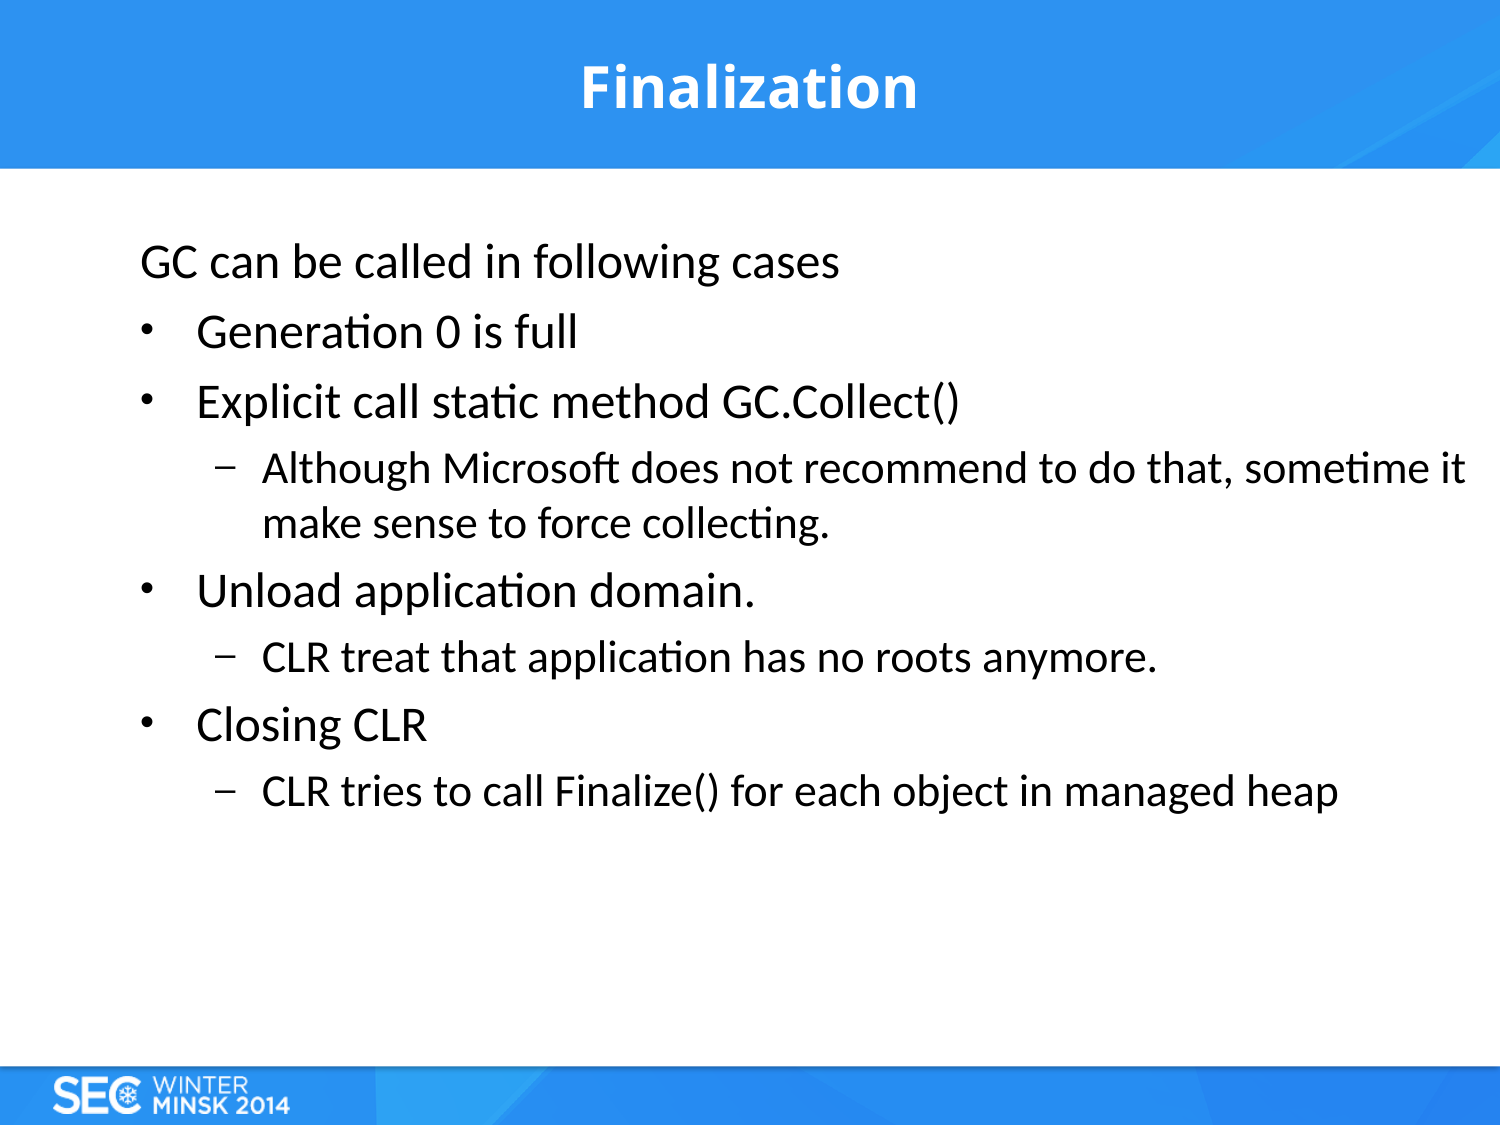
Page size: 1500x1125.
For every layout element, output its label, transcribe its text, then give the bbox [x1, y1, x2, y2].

text_box GC can be called in following cases Generation 0 is full Explicit call static method GC.Collect() Although Microsoft does not recommend to do that, sometime it make sense to force collecting. Unload application domain. CLR treat that application has no roots anymore. Closing CLR CLR tries to call Finalize() for each object in managed heap [125, 221, 1484, 1060]
picture [0, 0, 1500, 168]
title Finalization [53, 42, 1447, 129]
text_box [100, 196, 1459, 1035]
picture [0, 1067, 1500, 1125]
